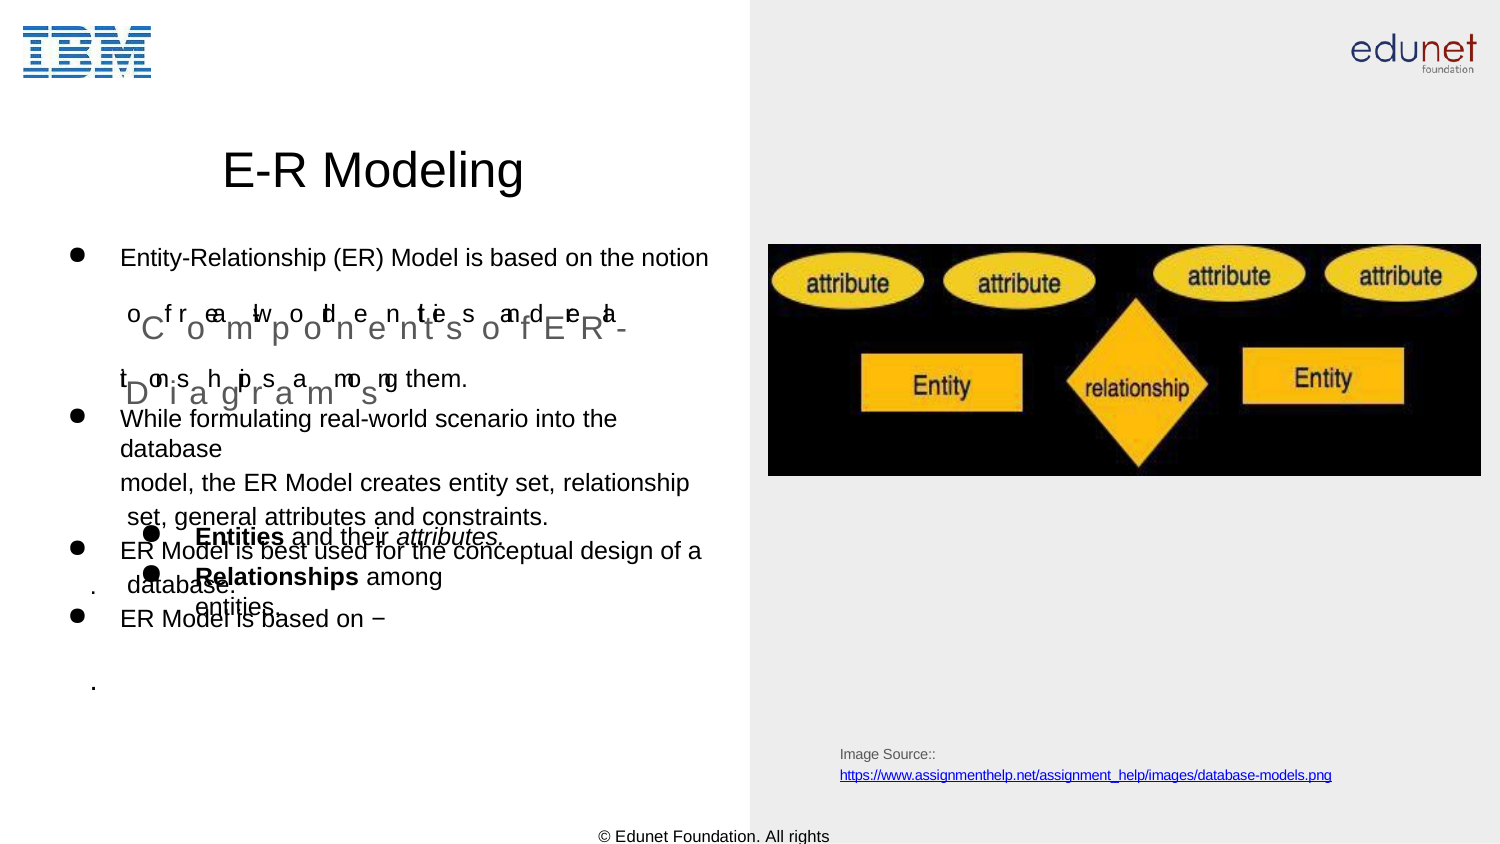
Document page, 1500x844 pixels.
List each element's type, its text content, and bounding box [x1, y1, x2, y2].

text_box Entity-Relationship (ER) Model is based on the notion oCf roeaml-wpoorldneenntittiess oanfdEreRla-tiDonisahgiprsaammosng them. While formulating real-world scenario into the database model, the ER Model creates entity set, relationship set, general attributes and constraints. ER Model is best used for the conceptual design of a database. ER Model is based on − [61, 239, 732, 633]
footer © Edunet Foundation. All rights reserved. [596, 825, 744, 844]
title E-R Modeling [219, 135, 527, 239]
picture [23, 26, 151, 78]
text_box . [87, 659, 100, 697]
text_box Entities and their attributes. Relationships among entities. [137, 513, 536, 621]
picture [768, 243, 1481, 476]
text_box . [87, 567, 99, 599]
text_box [749, 0, 1500, 844]
